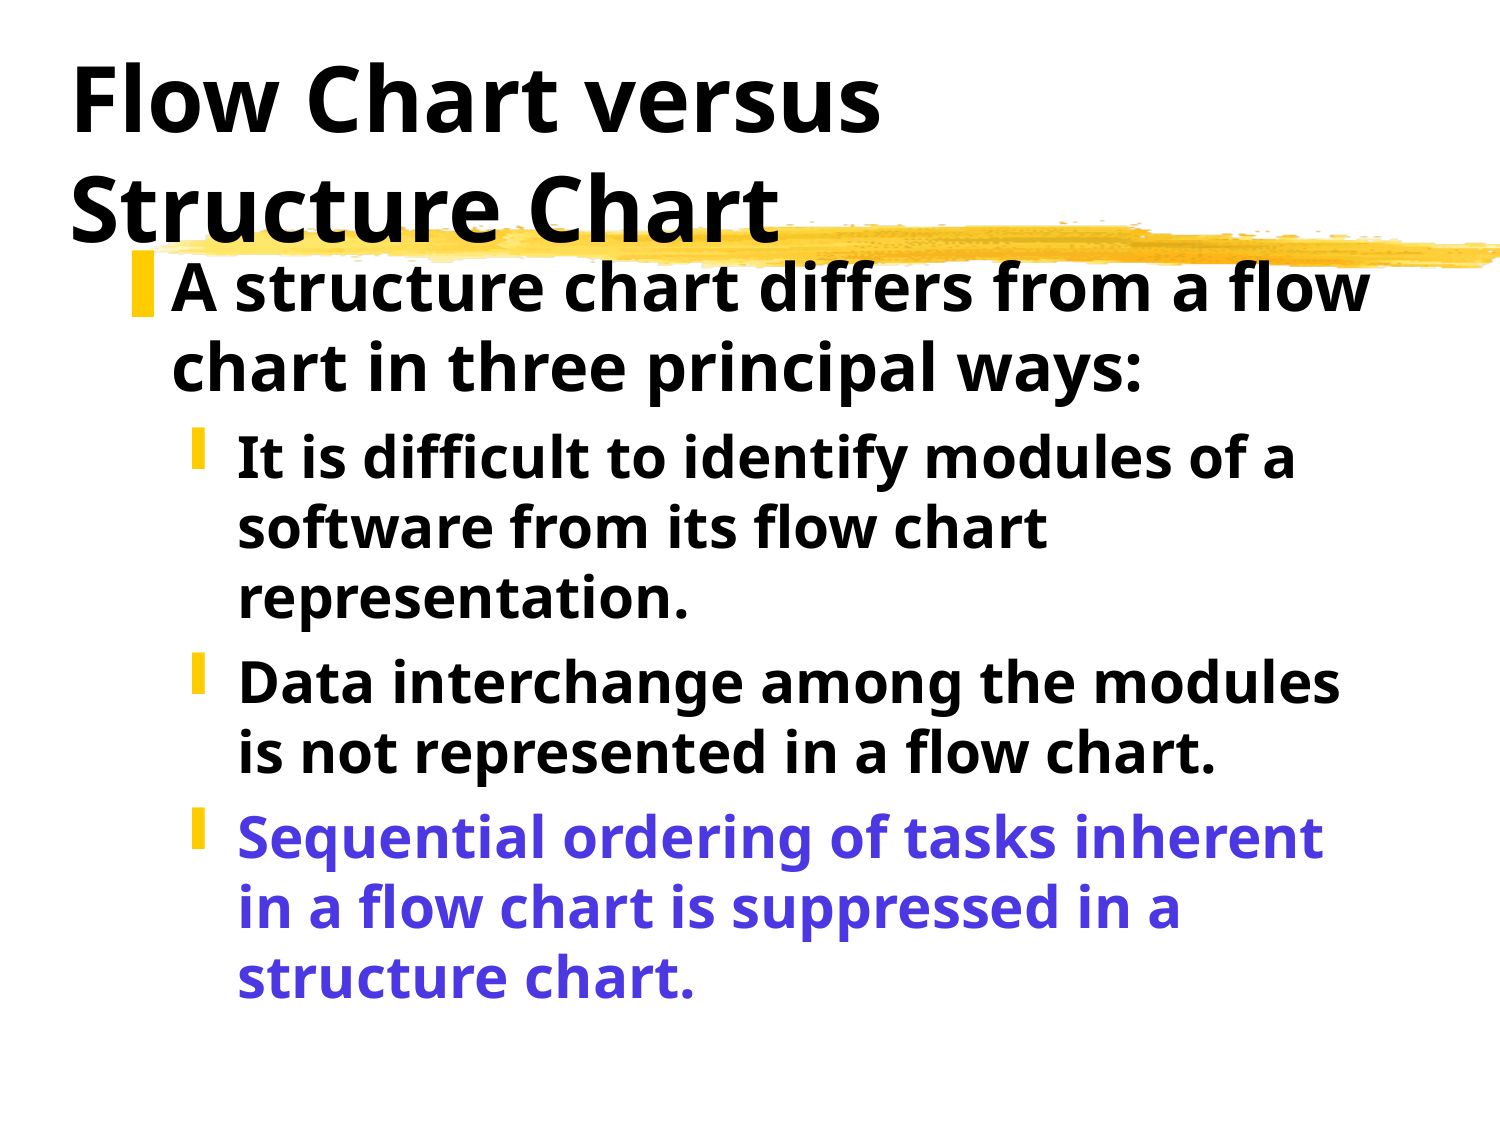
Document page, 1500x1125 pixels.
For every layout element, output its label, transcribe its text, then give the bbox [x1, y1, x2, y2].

title Flow Chart versus Structure Chart [66, 33, 1342, 268]
list A structure chart differs from a flow chart in three principal ways: It is difficult to identify modules of a software from its flow chart representation. Data interchange among the modules is not represented in a flow chart. Sequential ordering of tasks inherent in a flow chart is suppressed in a structure chart. [112, 237, 1388, 1017]
picture [1342, 215, 1500, 279]
